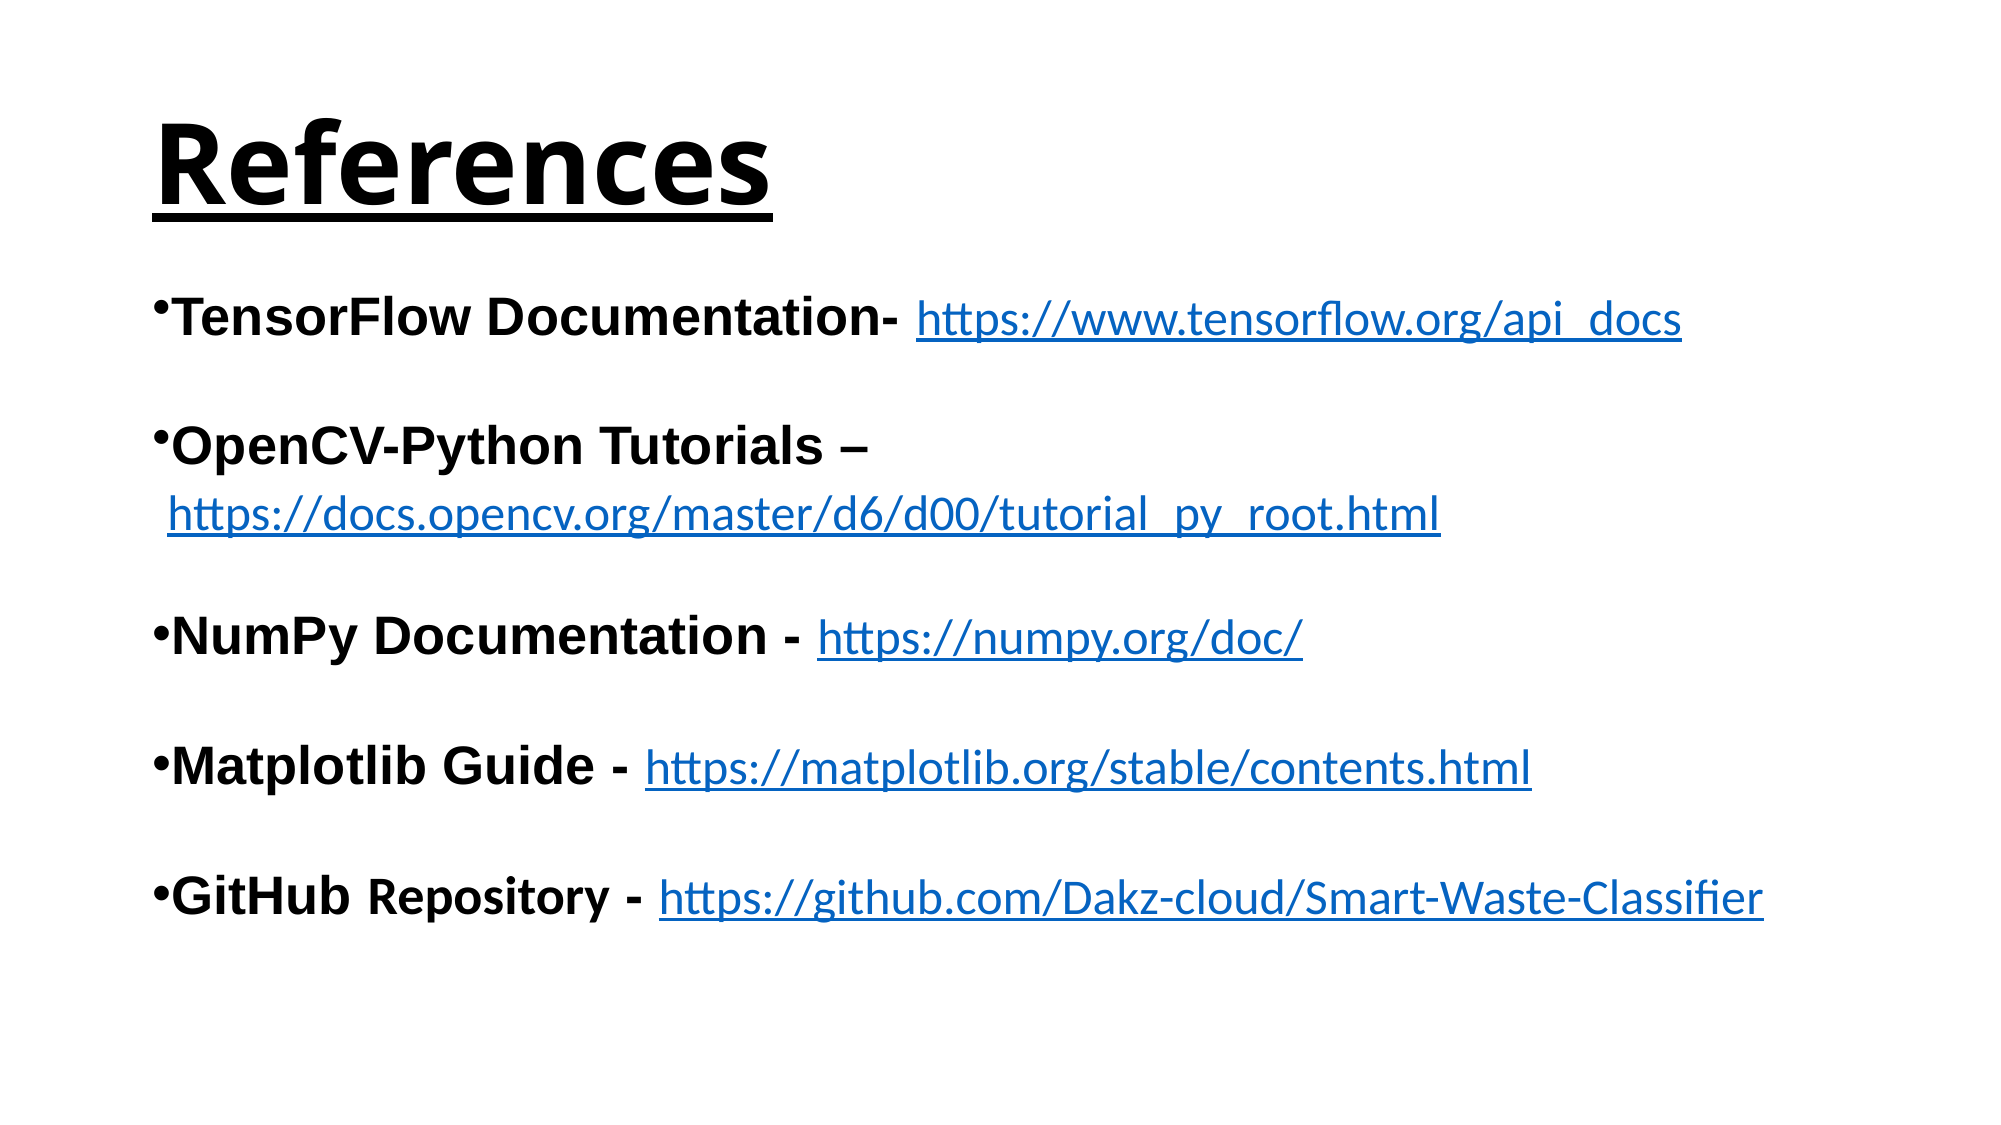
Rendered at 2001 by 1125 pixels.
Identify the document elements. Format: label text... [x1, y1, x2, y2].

title References [137, 59, 1863, 273]
list TensorFlow Documentation- https://www.tensorflow.org/api_docs OpenCV-Python Tutorials – https://docs.opencv.org/master/d6/d00/tutorial_py_root.html NumPy Documentation - https://numpy.org/doc/ Matplotlib Guide - https://matplotlib.org/stable/contents.html GitHub Repository - https://github.com/Dakz-cloud/Smart-Waste-Classifier [137, 273, 1863, 998]
